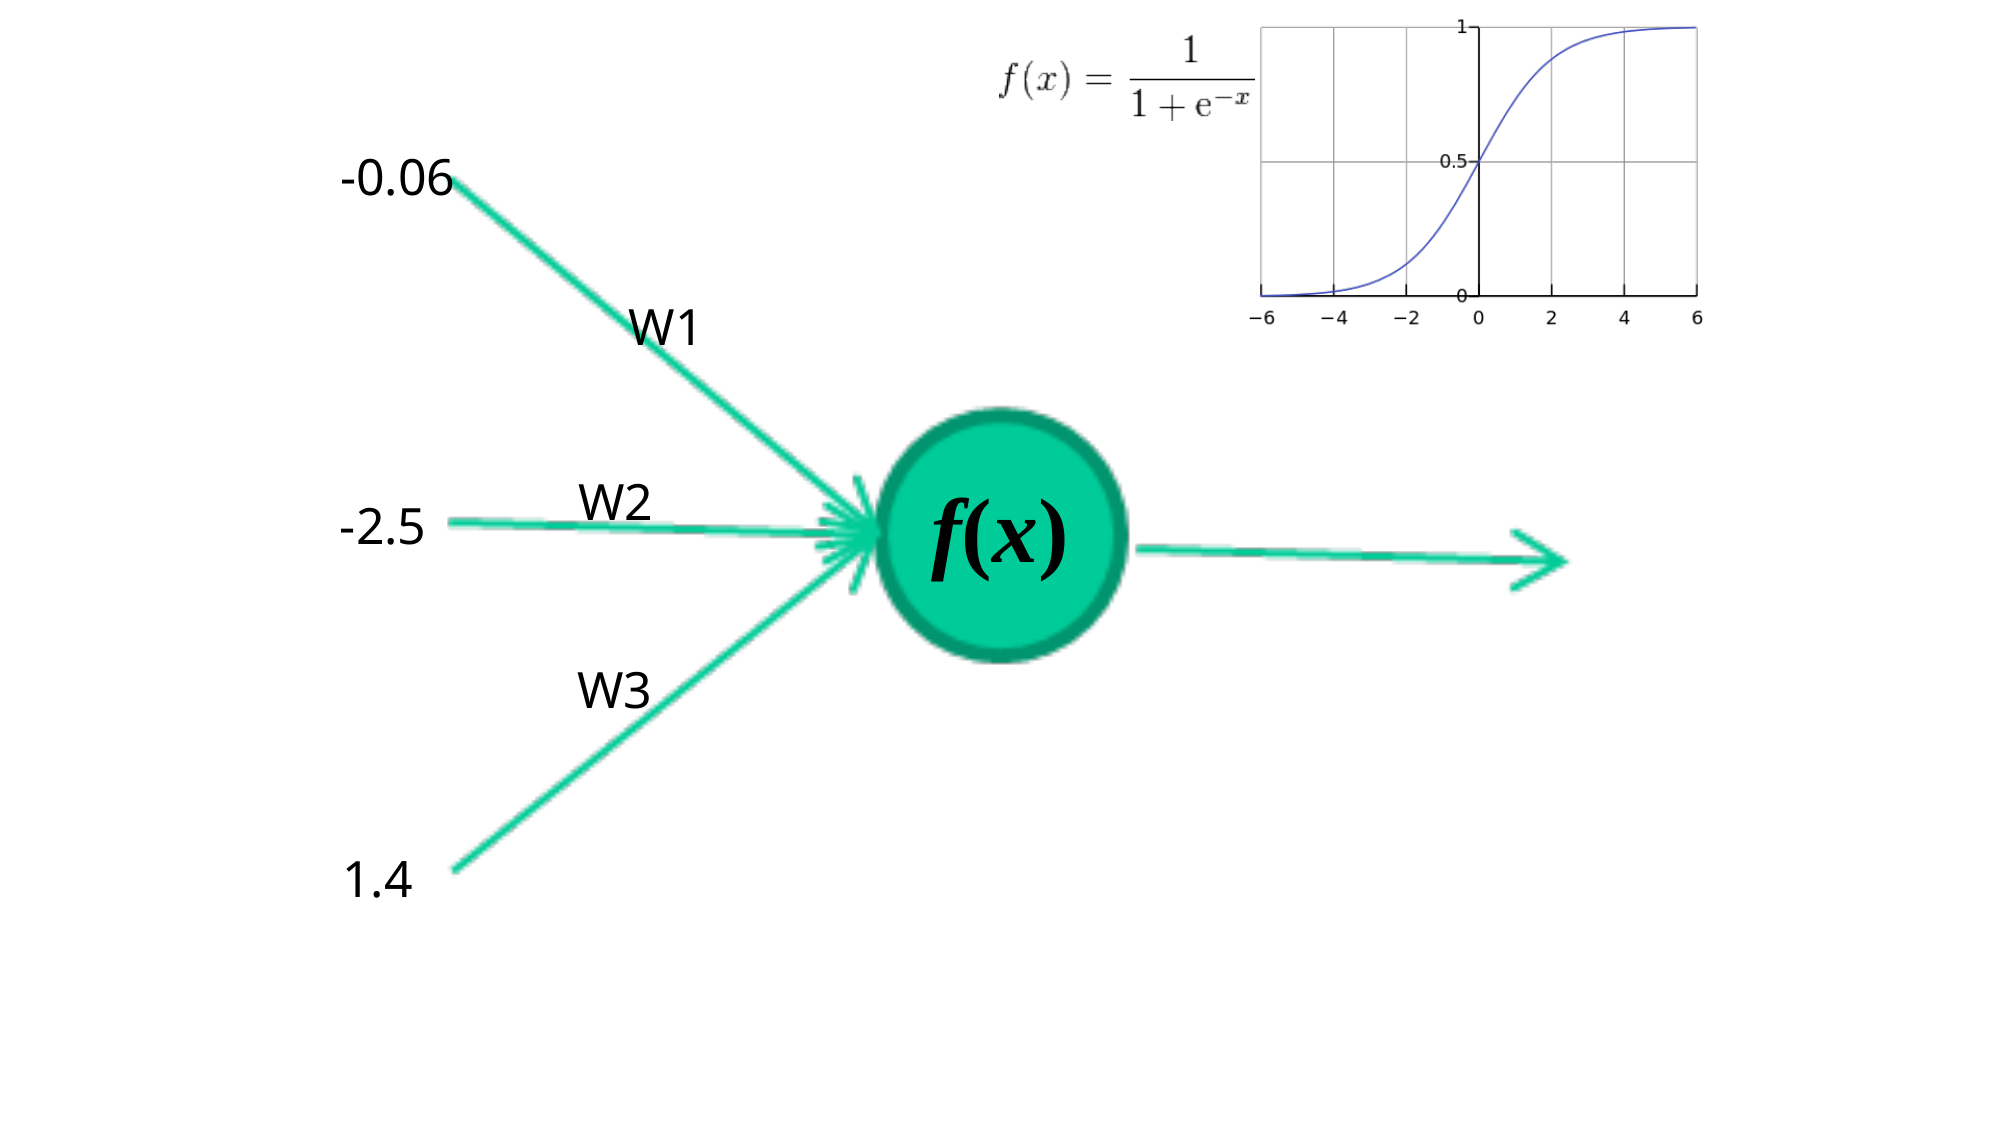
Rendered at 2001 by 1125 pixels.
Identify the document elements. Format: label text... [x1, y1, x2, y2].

picture [446, 7, 1729, 879]
text_box 1.4 [327, 840, 428, 916]
text_box -2.5 [325, 486, 442, 562]
text_box -0.06 [325, 138, 470, 213]
